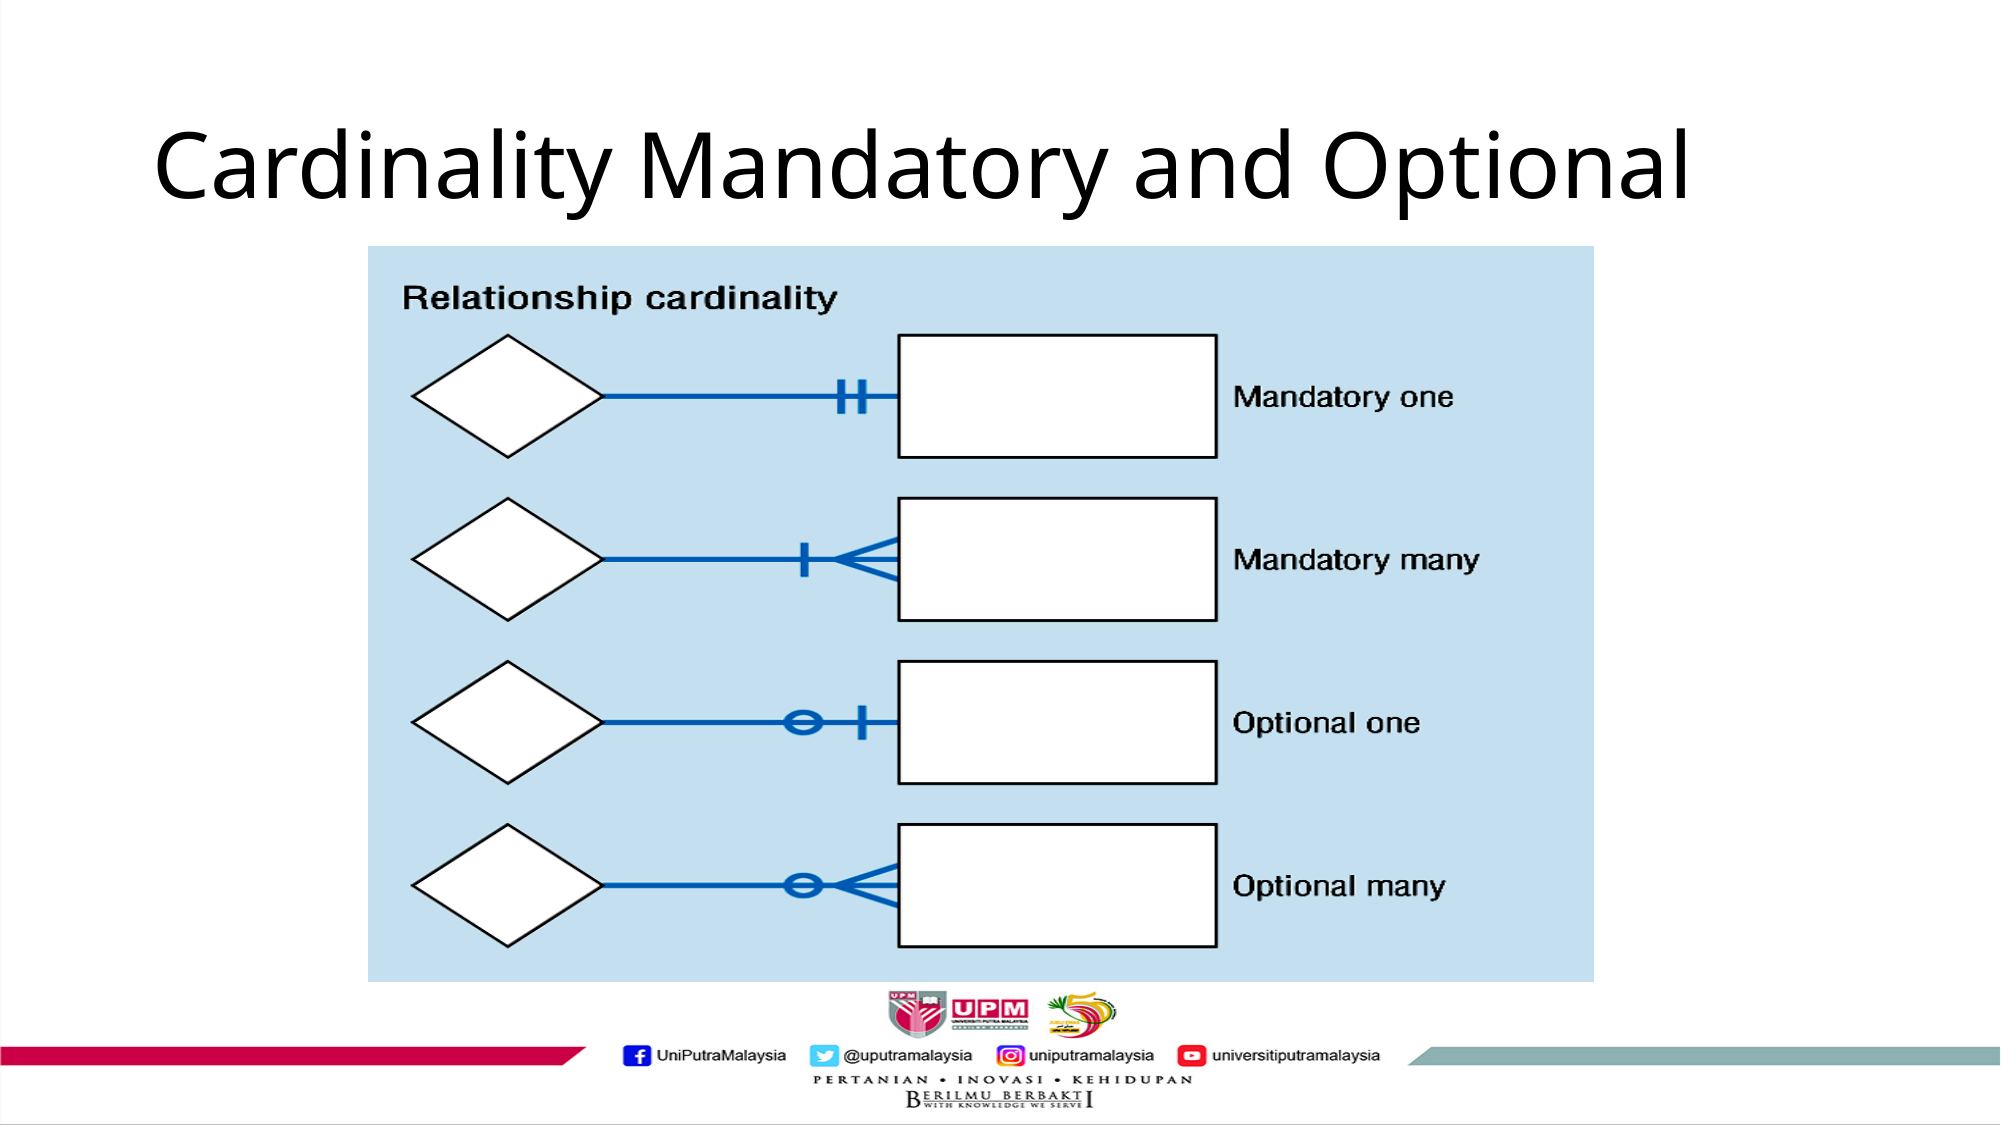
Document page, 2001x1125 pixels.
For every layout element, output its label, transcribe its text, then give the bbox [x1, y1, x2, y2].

title Cardinality Mandatory and Optional [137, 59, 1863, 278]
picture [0, 0, 2001, 1125]
